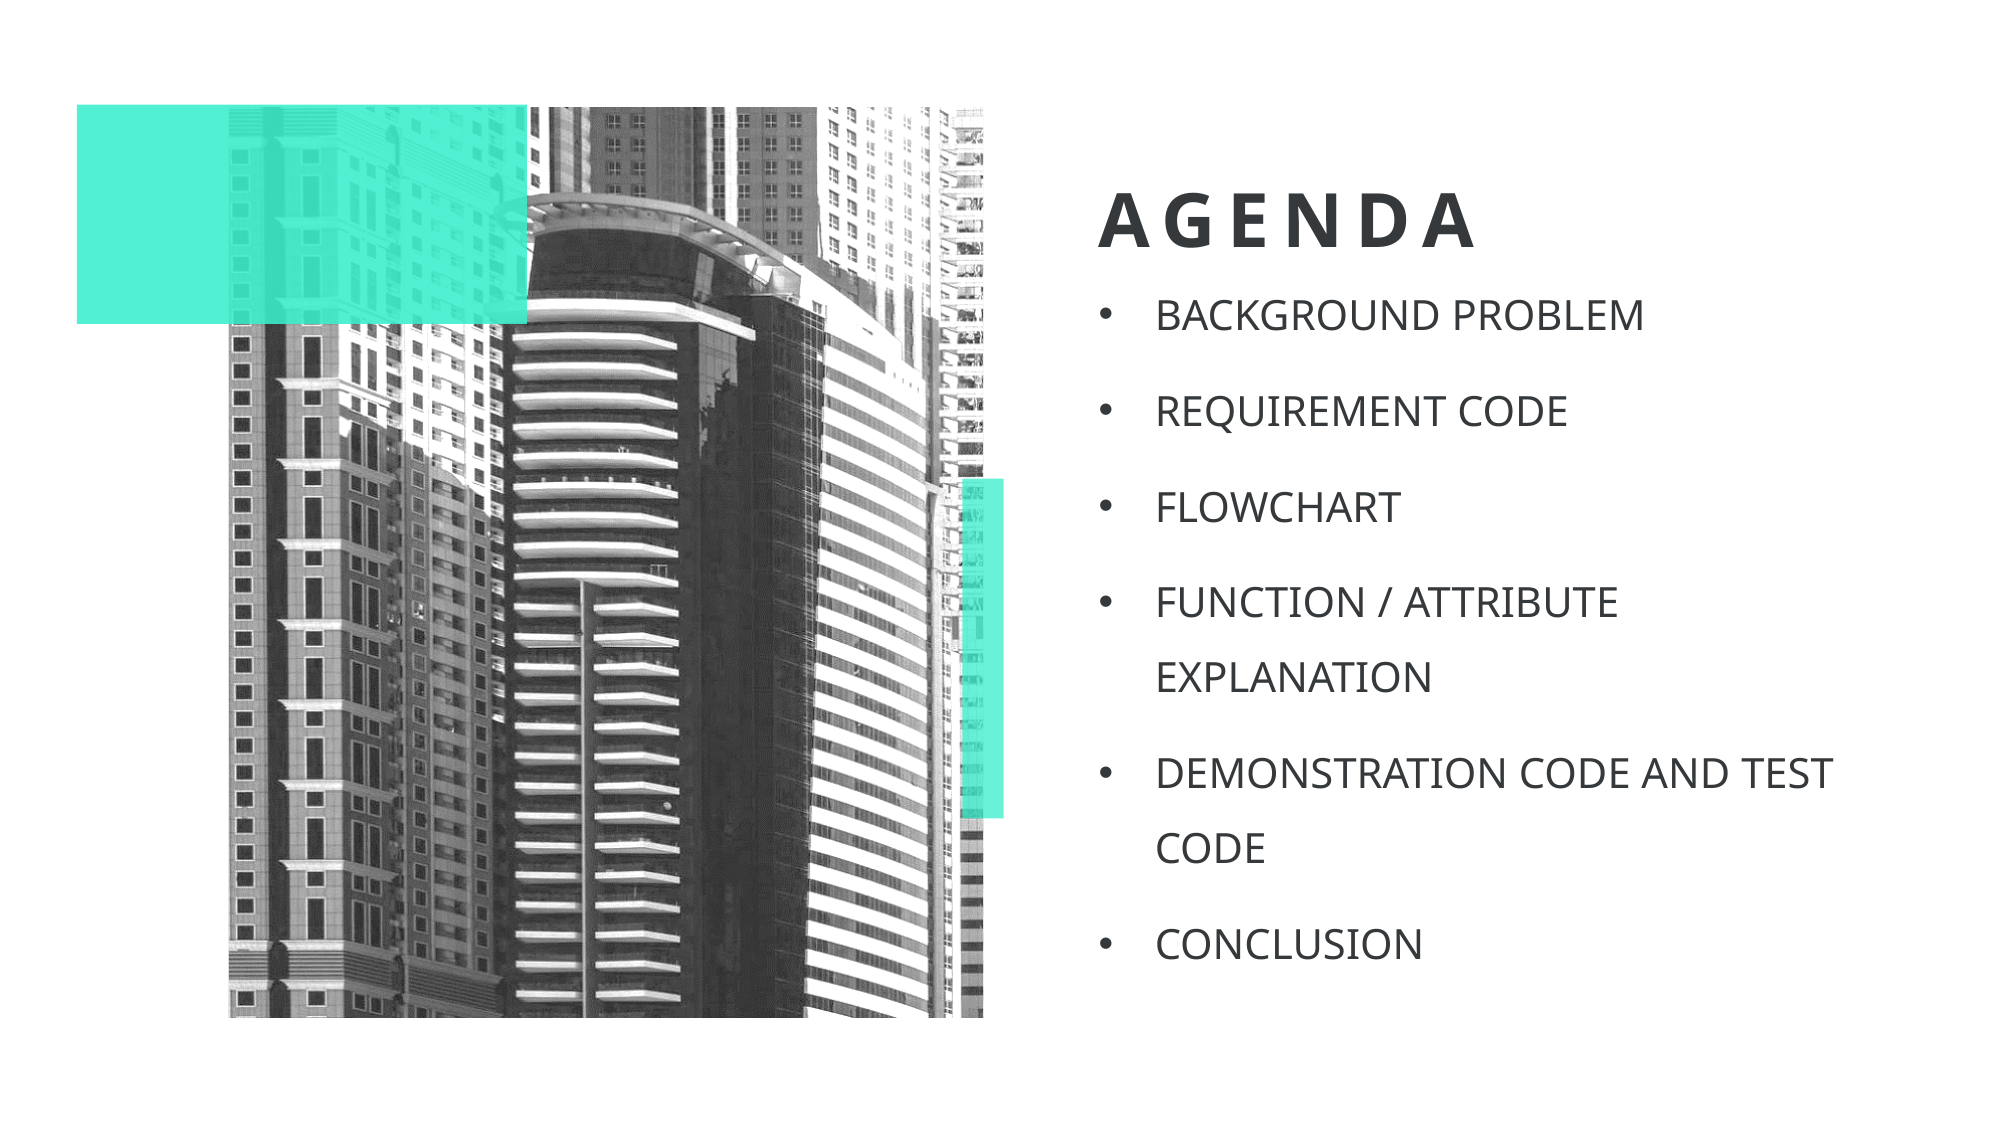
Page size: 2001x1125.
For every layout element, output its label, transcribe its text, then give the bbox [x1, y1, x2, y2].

text_box [984, 478, 1004, 819]
text_box [76, 104, 527, 324]
picture [228, 107, 984, 1018]
list Background problem Requirement code Flowchart Function / attribute explanation Demonstration code and test code Conclusion [1098, 263, 1892, 719]
title AGENDA [1098, 104, 1892, 263]
